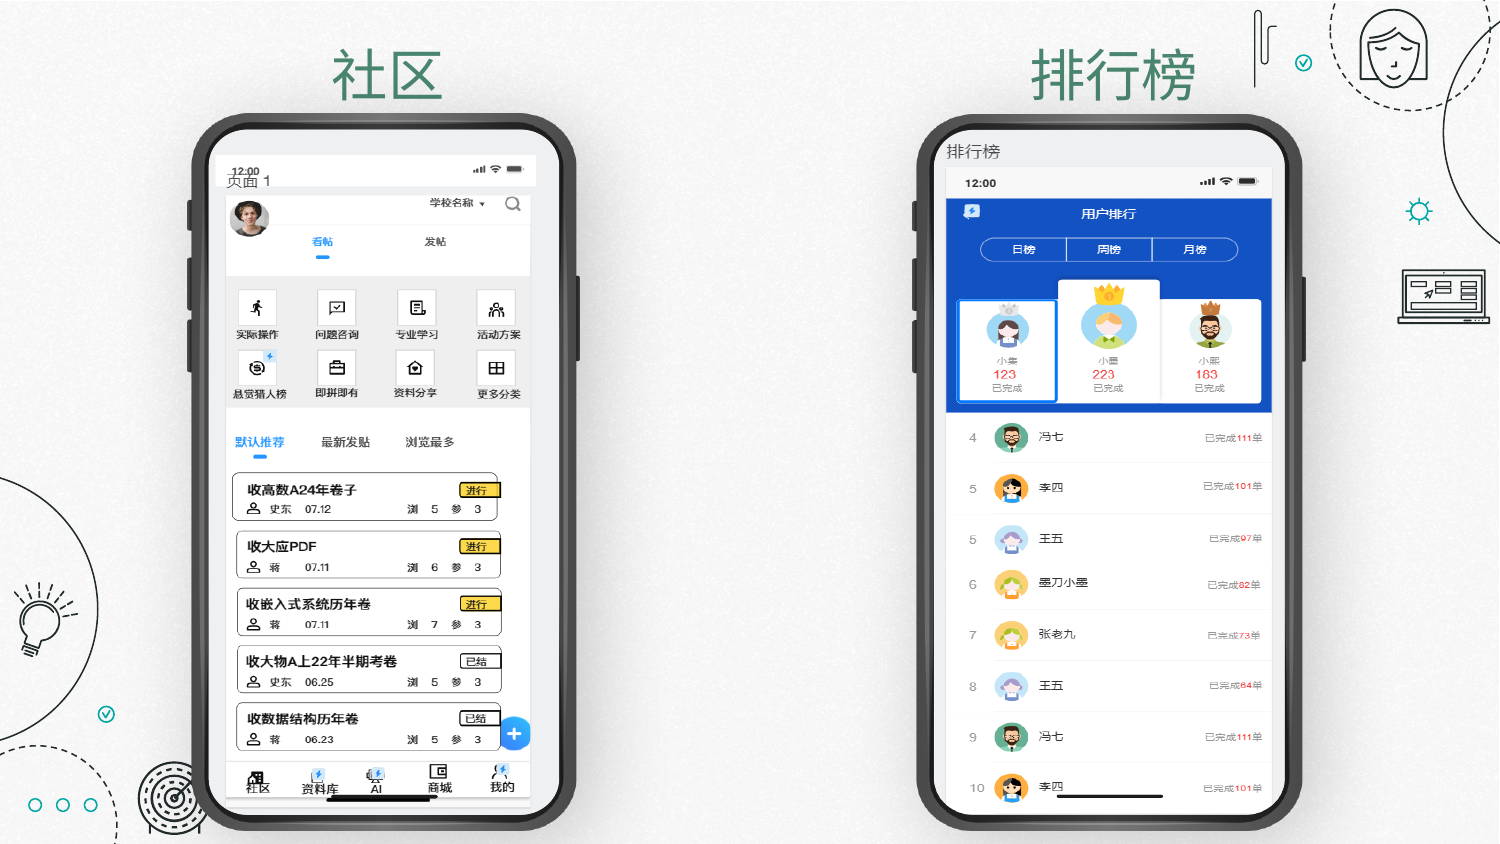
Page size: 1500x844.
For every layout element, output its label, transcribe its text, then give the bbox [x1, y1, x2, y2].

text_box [187, 113, 581, 831]
text_box 排行榜 [1014, 23, 1214, 83]
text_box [912, 114, 1306, 831]
text_box 社区 [317, 23, 460, 82]
